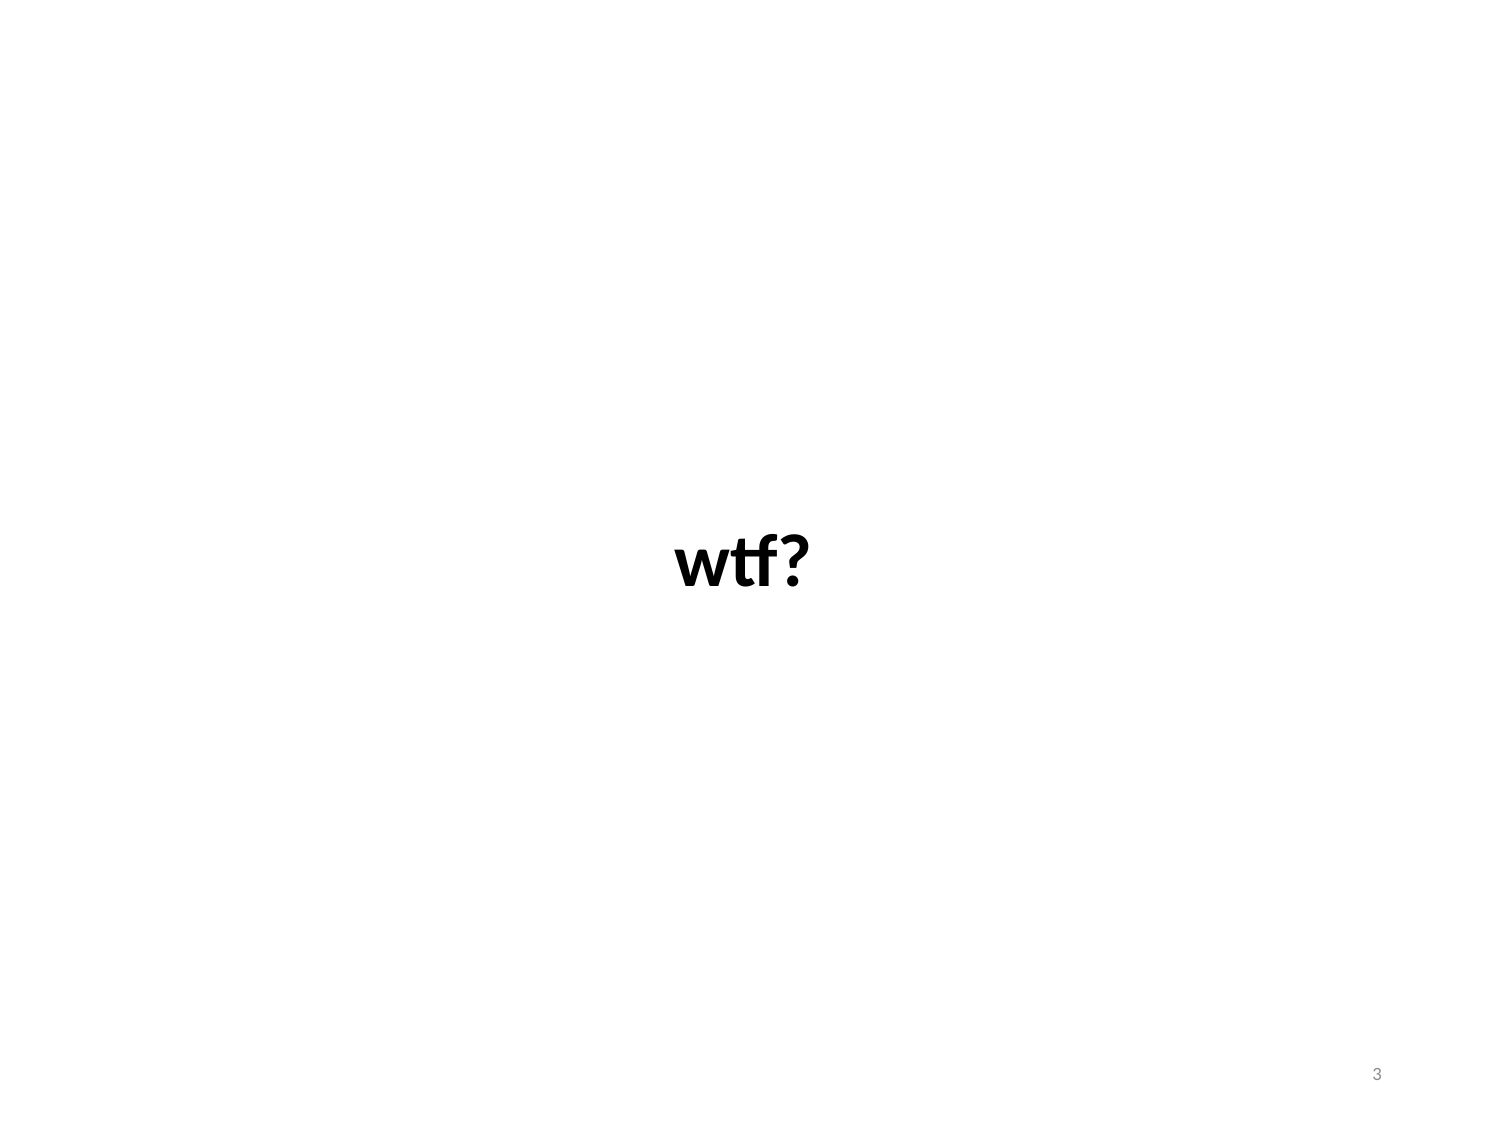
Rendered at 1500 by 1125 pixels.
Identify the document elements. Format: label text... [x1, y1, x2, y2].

slide_number 3 [1059, 1042, 1397, 1103]
title wtf? [80, 426, 1407, 699]
